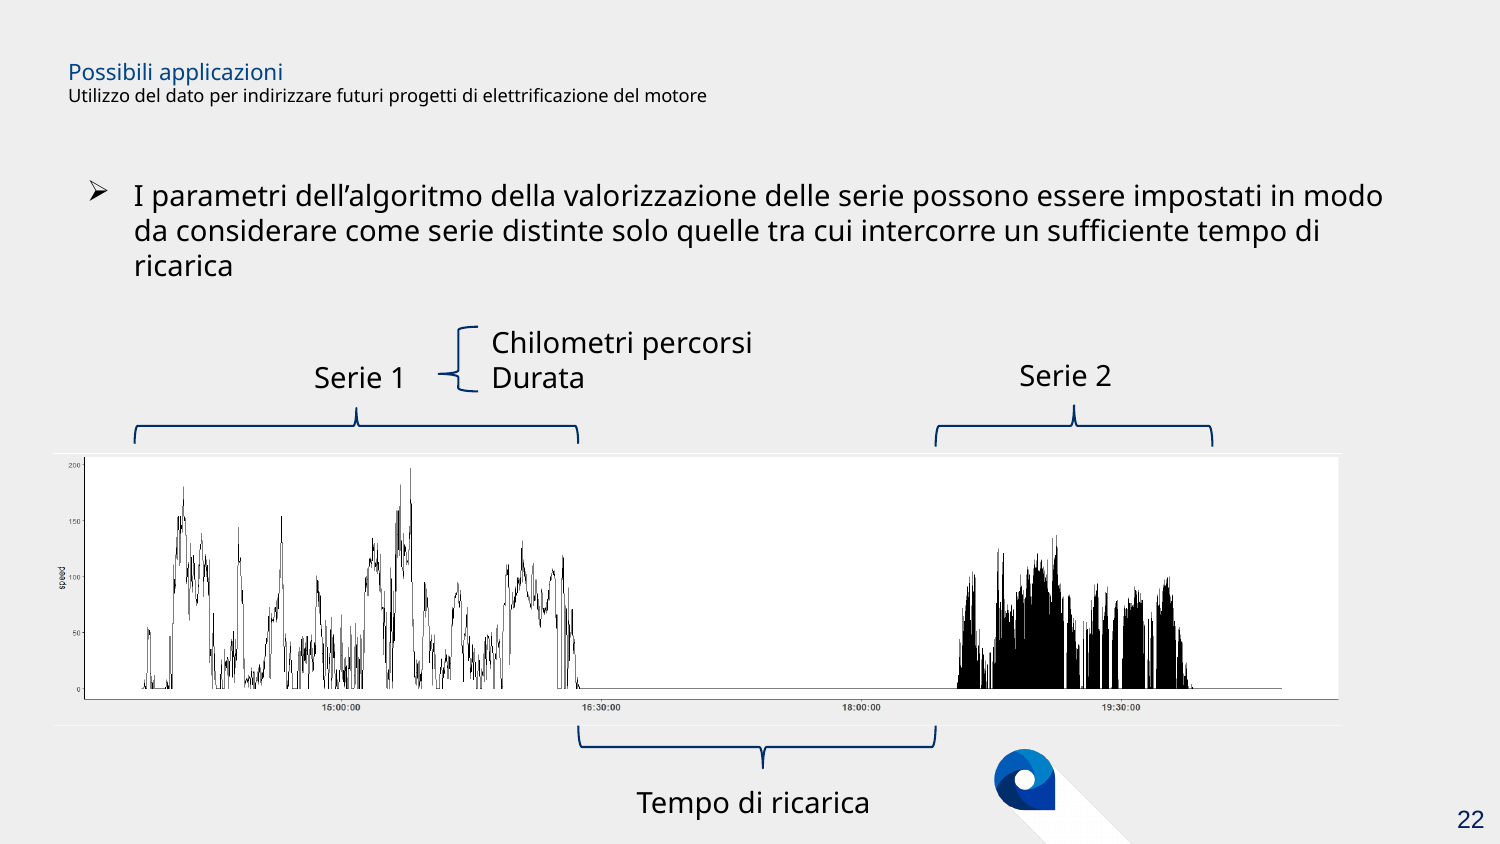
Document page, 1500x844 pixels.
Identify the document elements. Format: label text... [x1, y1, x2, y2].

text_box I parametri dell’algoritmo della valorizzazione delle serie possono essere impostati in modo da considerare come serie distinte solo quelle tra cui intercorre un sufficiente tempo di ricarica [72, 169, 1410, 290]
slide_number 22 [1403, 793, 1500, 844]
text_box Serie 1 [299, 352, 439, 402]
text_box [133, 407, 579, 444]
text_box Chilometri percorsi Durata [476, 317, 882, 402]
text_box [437, 325, 476, 393]
title Possibili applicazioni Utilizzo del dato per indirizzare futuri progetti di elettrificazione del motore [53, 49, 882, 115]
text_box Tempo di ricarica [621, 777, 1111, 828]
text_box [577, 734, 937, 770]
picture [977, 749, 1216, 844]
text_box Serie 2 [1004, 349, 1144, 400]
text_box [934, 404, 1214, 447]
picture [52, 453, 1343, 727]
